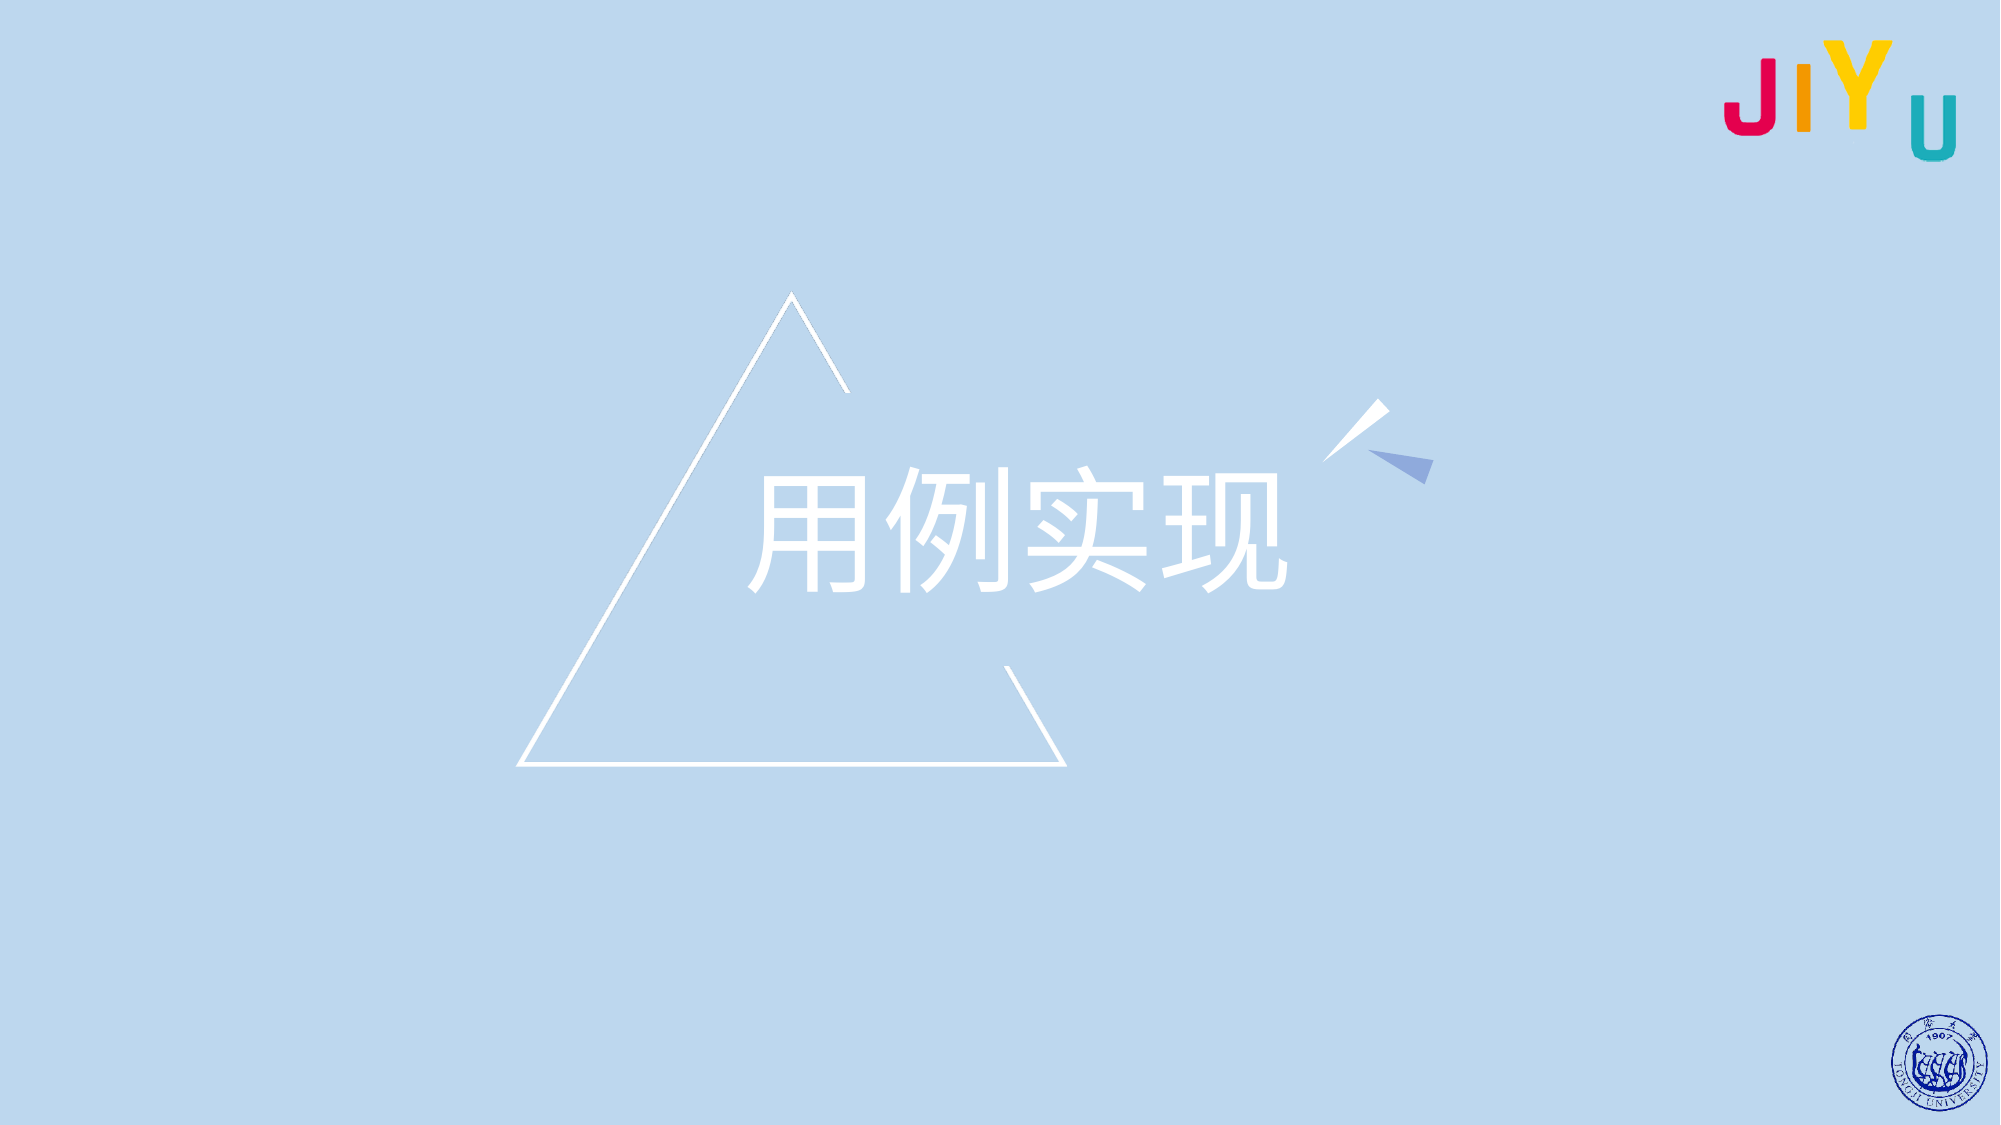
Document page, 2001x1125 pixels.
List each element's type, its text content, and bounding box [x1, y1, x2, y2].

picture [1721, 34, 1968, 164]
picture [514, 290, 1068, 767]
text_box [1321, 396, 1392, 464]
text_box [1367, 448, 1435, 486]
text_box 用例实现 [1067, 437, 1777, 618]
picture [1890, 1013, 1988, 1112]
